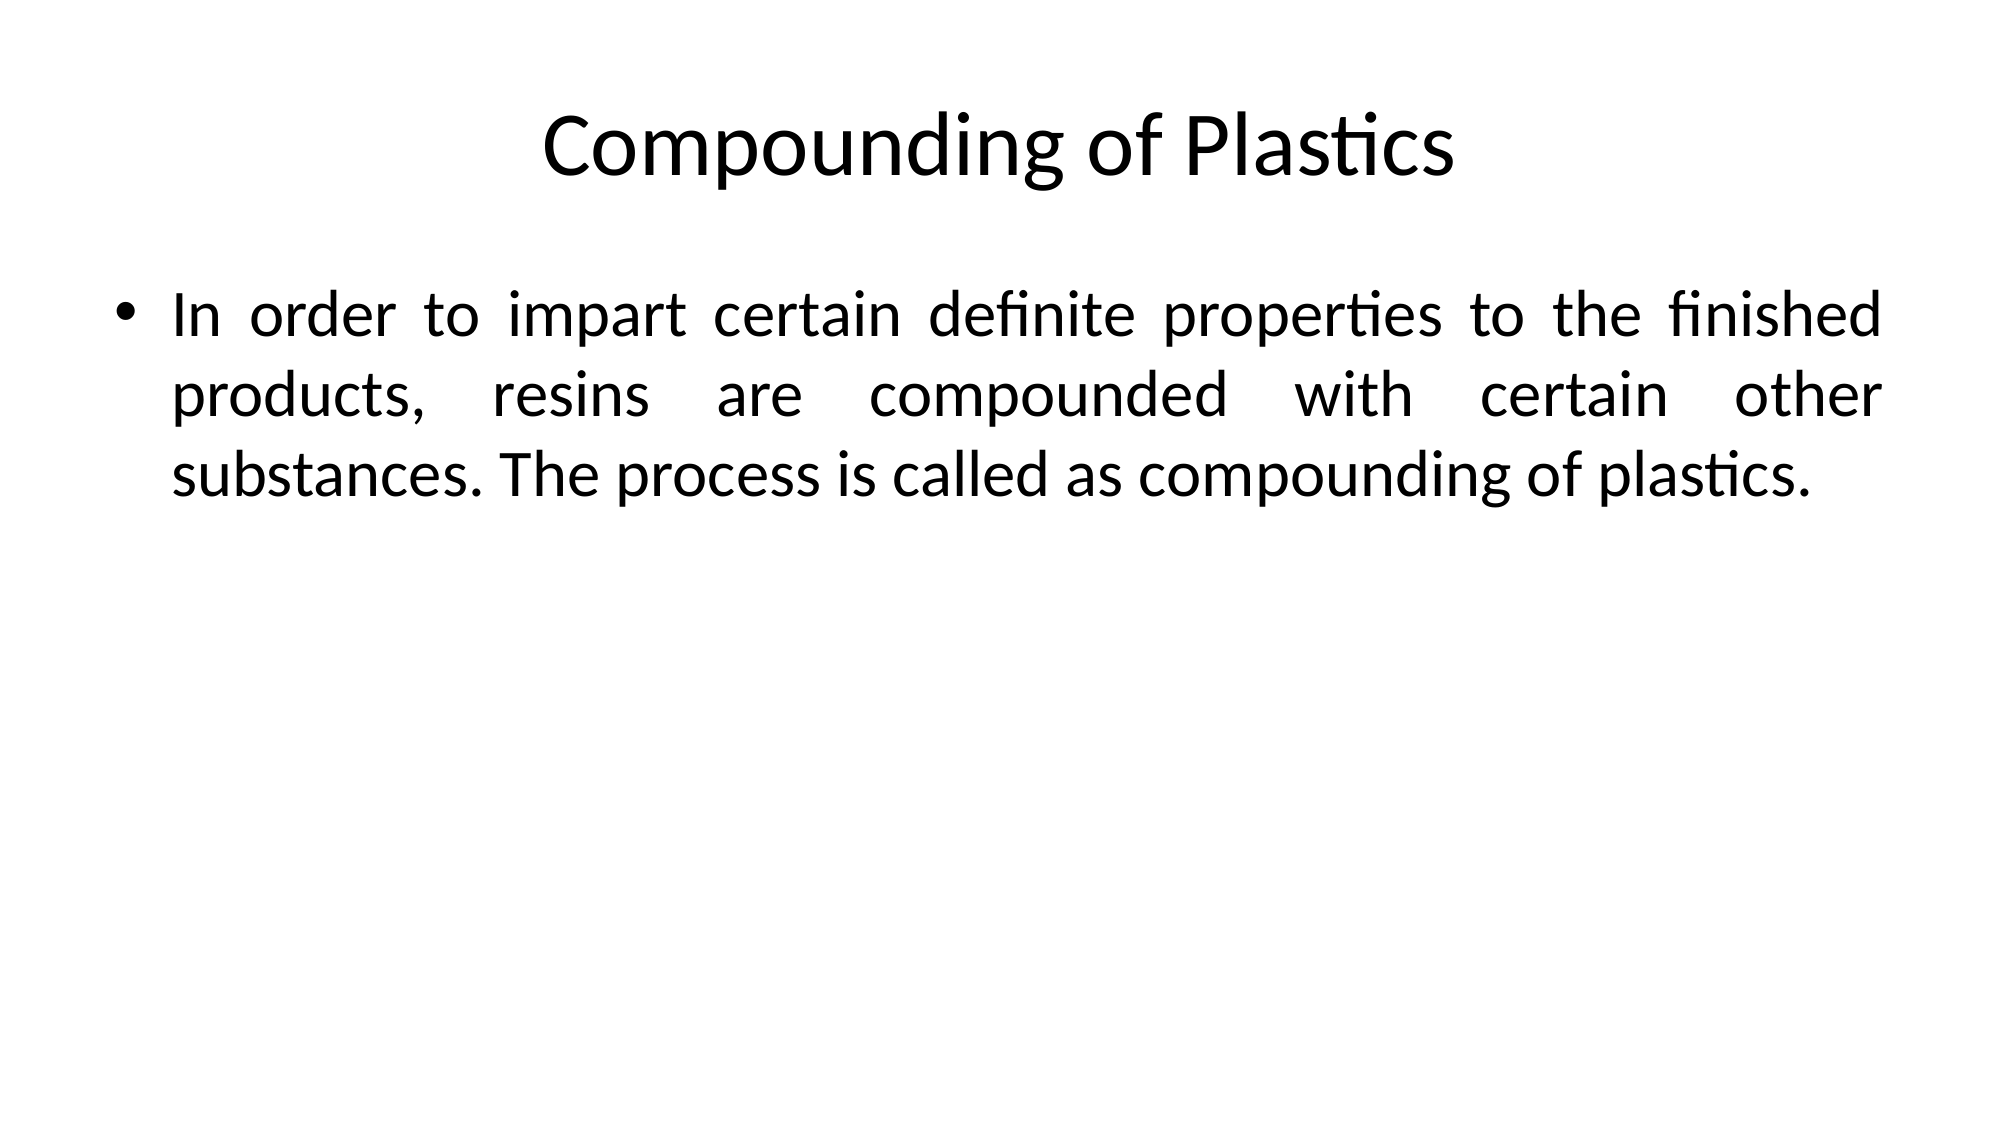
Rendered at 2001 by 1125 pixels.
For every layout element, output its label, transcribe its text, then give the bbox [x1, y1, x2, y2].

list In order to impart certain definite properties to the finished products, resins are compounded with certain other substances. The process is called as compounding of plastics. [99, 262, 1900, 1005]
title Compounding of Plastics [99, 45, 1900, 233]
